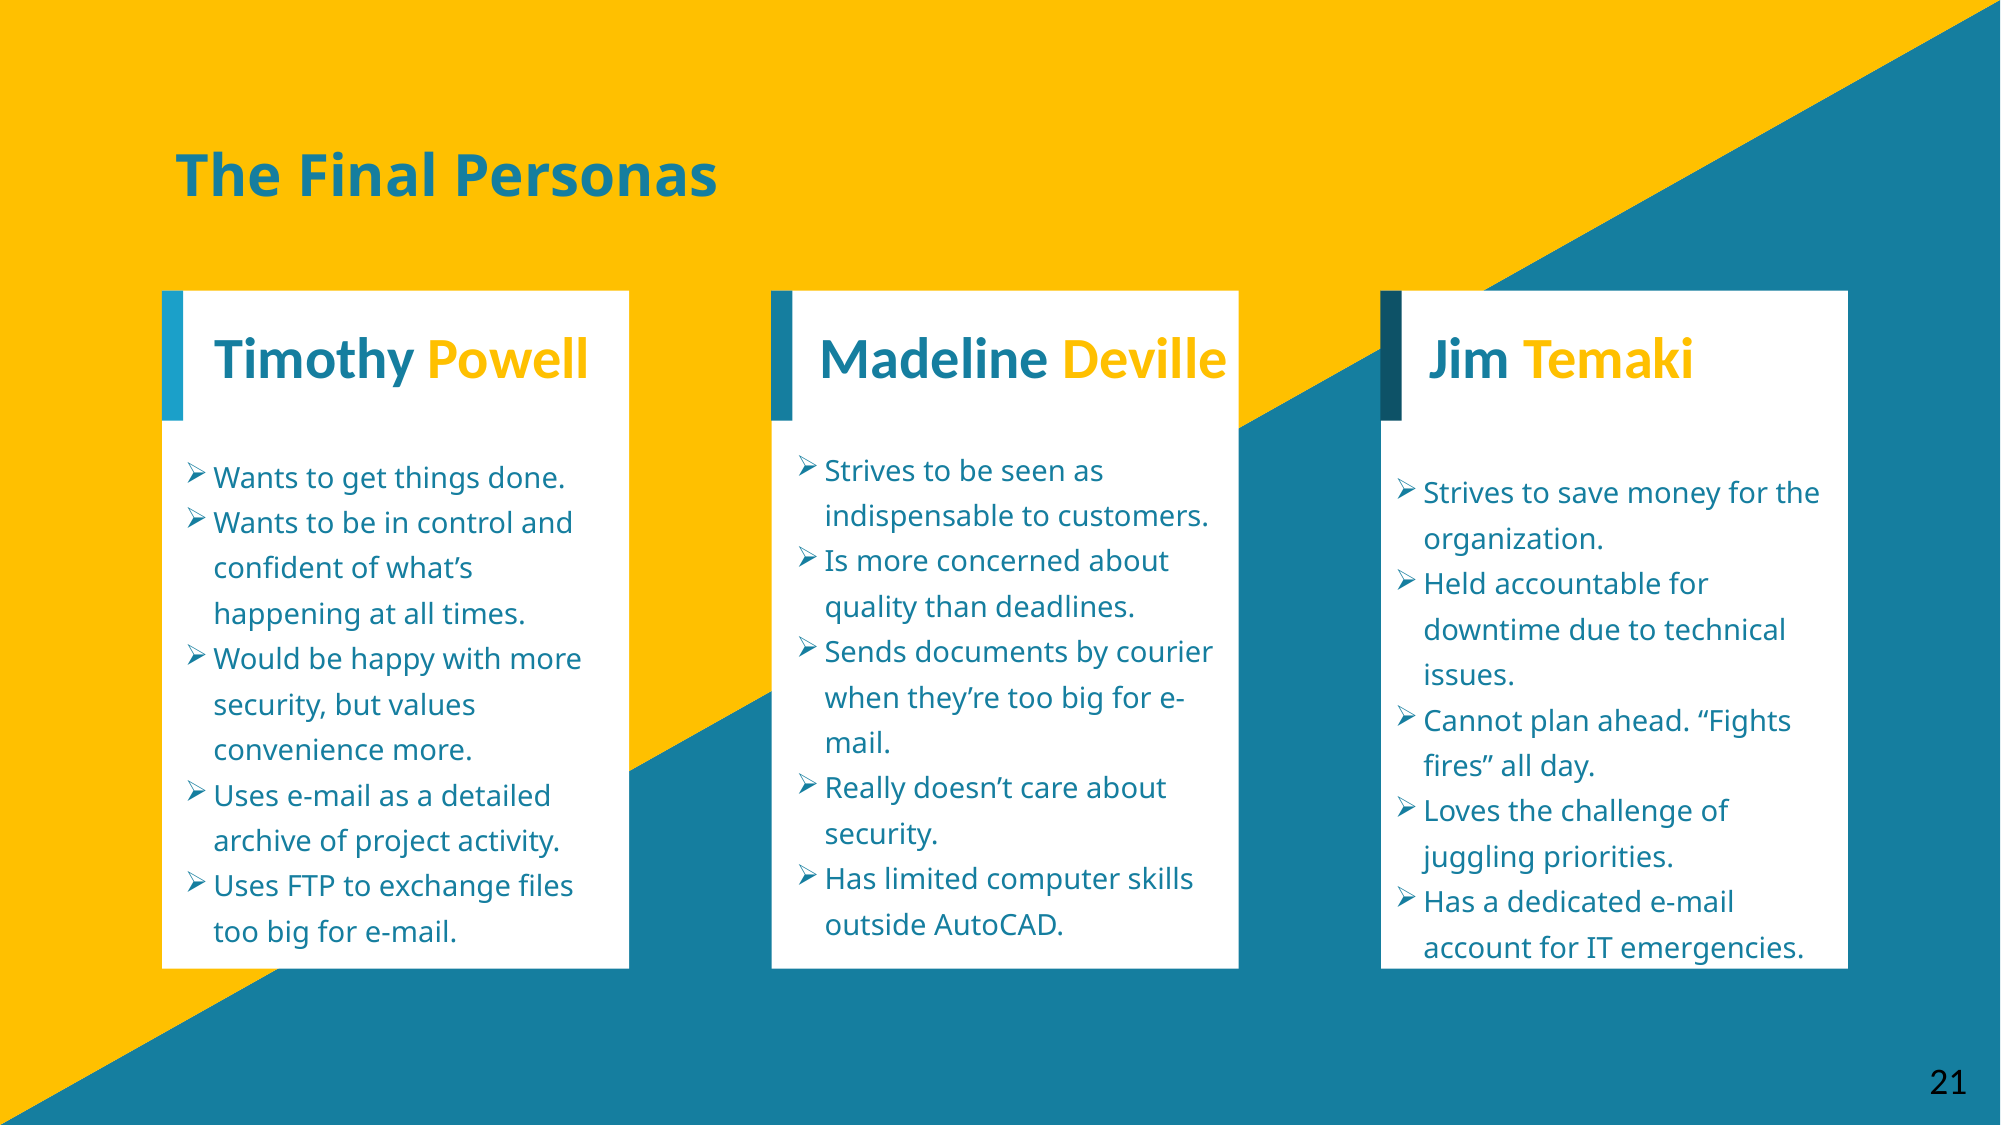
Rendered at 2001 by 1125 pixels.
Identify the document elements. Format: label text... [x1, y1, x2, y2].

text_box Strives to be seen as indispensable to customers. Is more concerned about quality than deadlines. Sends documents by courier when they’re too big for e-mail. Really doesn’t care about security. Has limited computer skills outside AutoCAD. [781, 434, 1239, 949]
text_box 21 [1914, 1049, 2000, 1110]
text_box Strives to save money for the organization. Held accountable for downtime due to technical issues. Cannot plan ahead. “Fights fires” all day. Loves the challenge of juggling priorities. Has a dedicated e-mail account for IT emergencies. [1380, 457, 1848, 972]
text_box [770, 290, 793, 422]
text_box [771, 290, 1240, 970]
text_box [161, 290, 630, 970]
text_box [1379, 290, 1403, 422]
text_box [1380, 290, 1849, 970]
text_box Madeline Deville [805, 312, 1261, 398]
text_box Wants to get things done. Wants to be in control and confident of what’s happening at all times. Would be happy with more security, but values convenience more. Uses e-mail as a detailed archive of project activity. Uses FTP to exchange files too big for e-mail. [170, 441, 630, 956]
text_box [161, 290, 184, 422]
text_box Timothy Powell [200, 312, 623, 398]
text_box Jim Temaki [1414, 312, 1848, 398]
title The Final Personas [160, 139, 859, 203]
